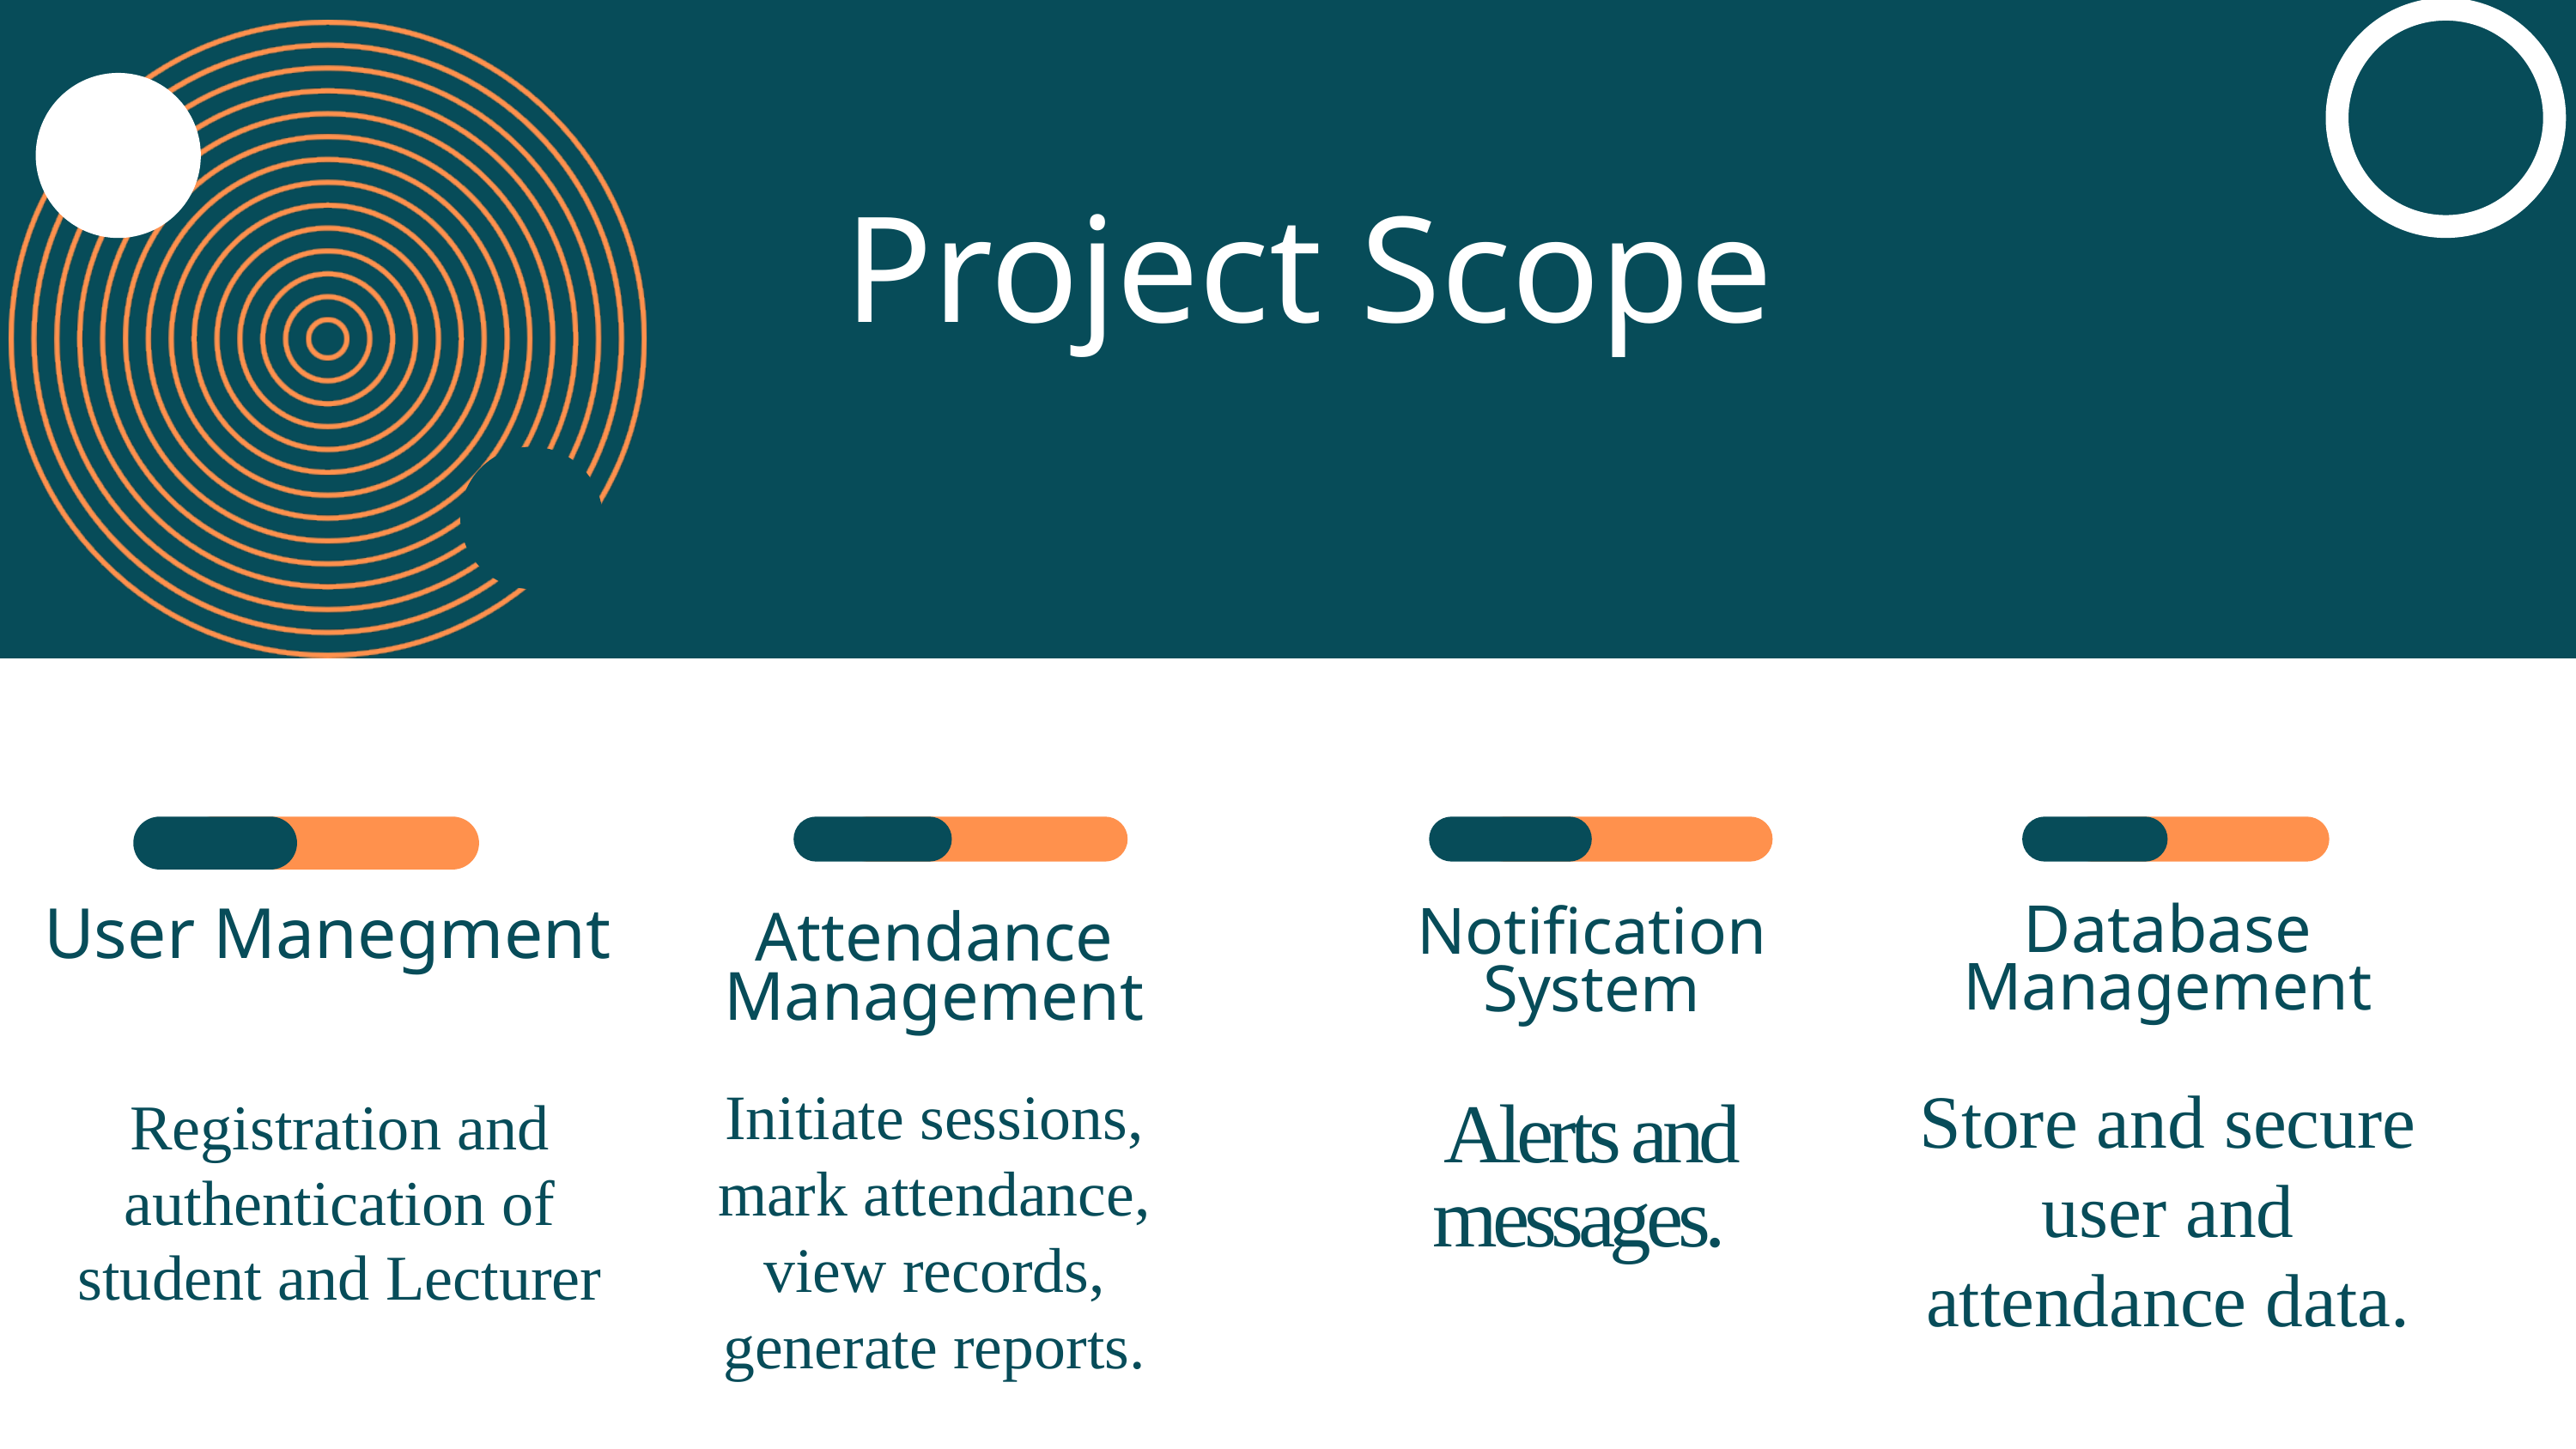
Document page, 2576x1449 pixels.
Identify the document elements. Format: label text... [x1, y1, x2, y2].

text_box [1593, 816, 1773, 862]
text_box Store and secure user and attendance data. [1890, 1074, 2445, 1343]
text_box User Manegment [39, 910, 617, 973]
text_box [46, 83, 190, 227]
text_box Registration and authentication of student and Lecturer [77, 1087, 603, 1313]
text_box Notification System [1355, 910, 1829, 1025]
text_box Initiate sessions, mark attendance, view records, generate reports. [675, 1075, 1194, 1382]
text_box Attendance Management [647, 914, 1223, 1034]
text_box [300, 816, 480, 870]
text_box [0, 0, 2576, 659]
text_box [793, 816, 952, 862]
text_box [459, 446, 603, 590]
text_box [1429, 816, 1593, 862]
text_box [132, 816, 298, 870]
text_box Database Management [1930, 906, 2405, 1023]
text_box Alerts and messages. [1355, 1094, 1804, 1264]
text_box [953, 816, 1128, 862]
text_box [2170, 816, 2330, 862]
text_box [2336, 9, 2555, 227]
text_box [2021, 816, 2168, 862]
